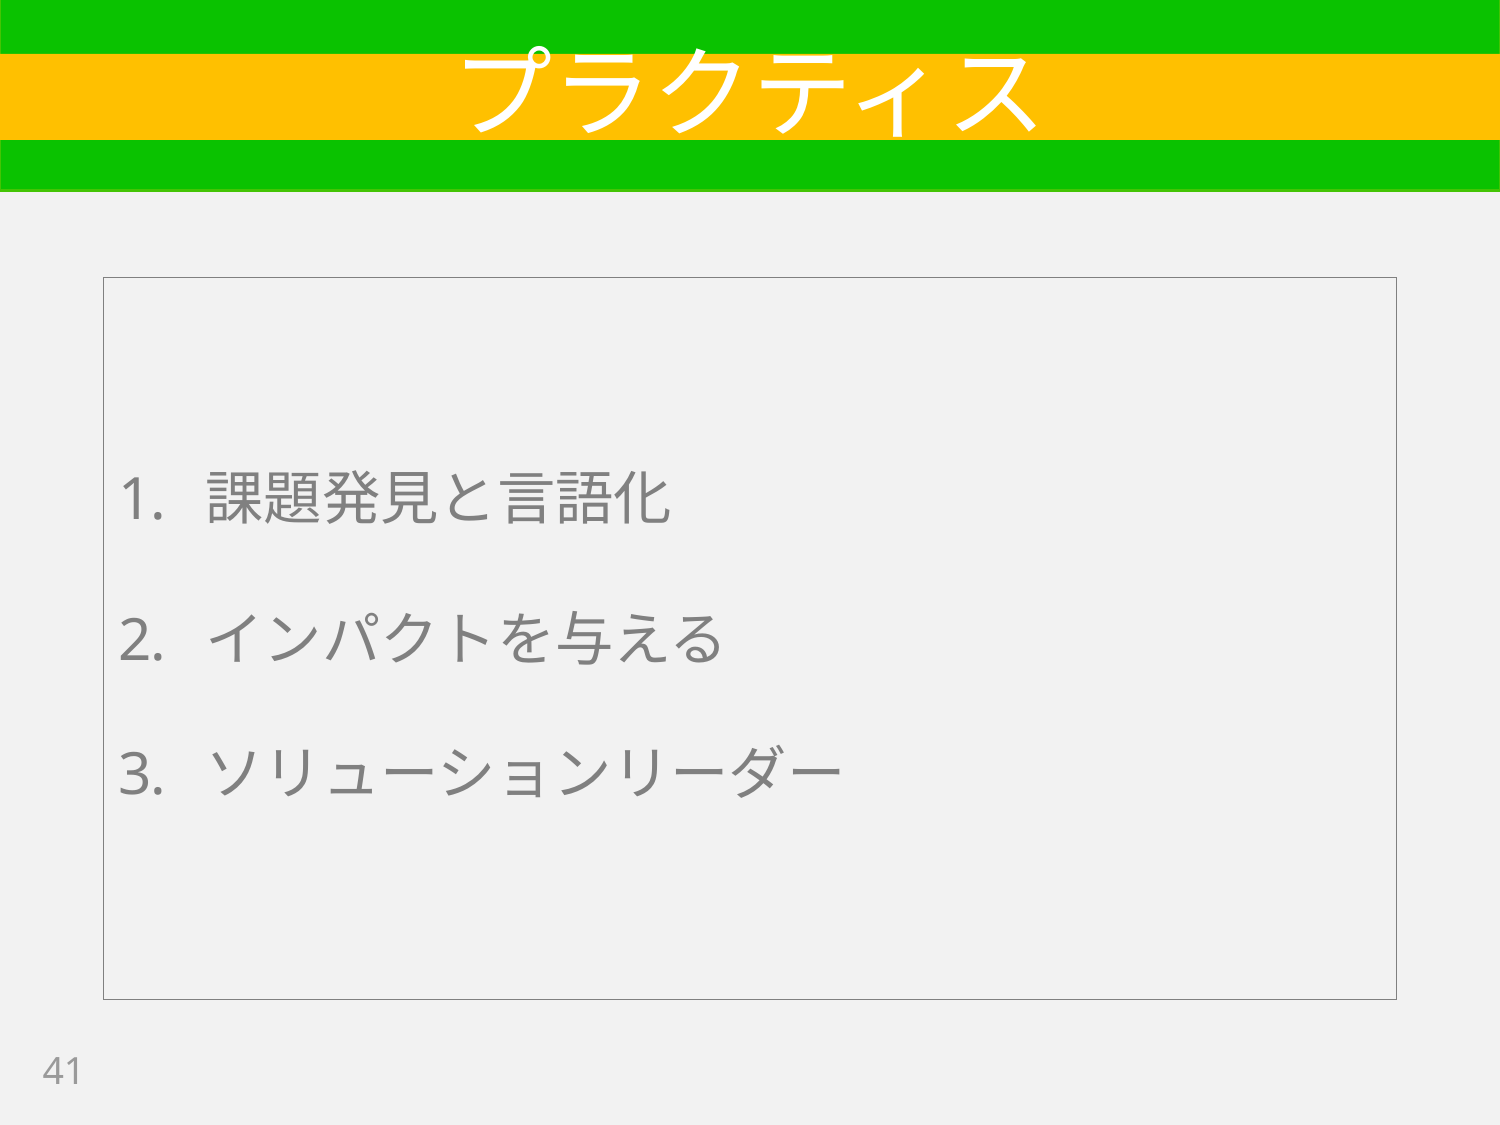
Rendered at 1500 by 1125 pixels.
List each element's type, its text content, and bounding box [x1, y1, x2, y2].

slide_number 41 [27, 1042, 146, 1102]
list 課題発見と言語化 インパクトを与える ソリューションリーダー [103, 277, 1397, 1000]
title プラクティス [0, 53, 1500, 140]
